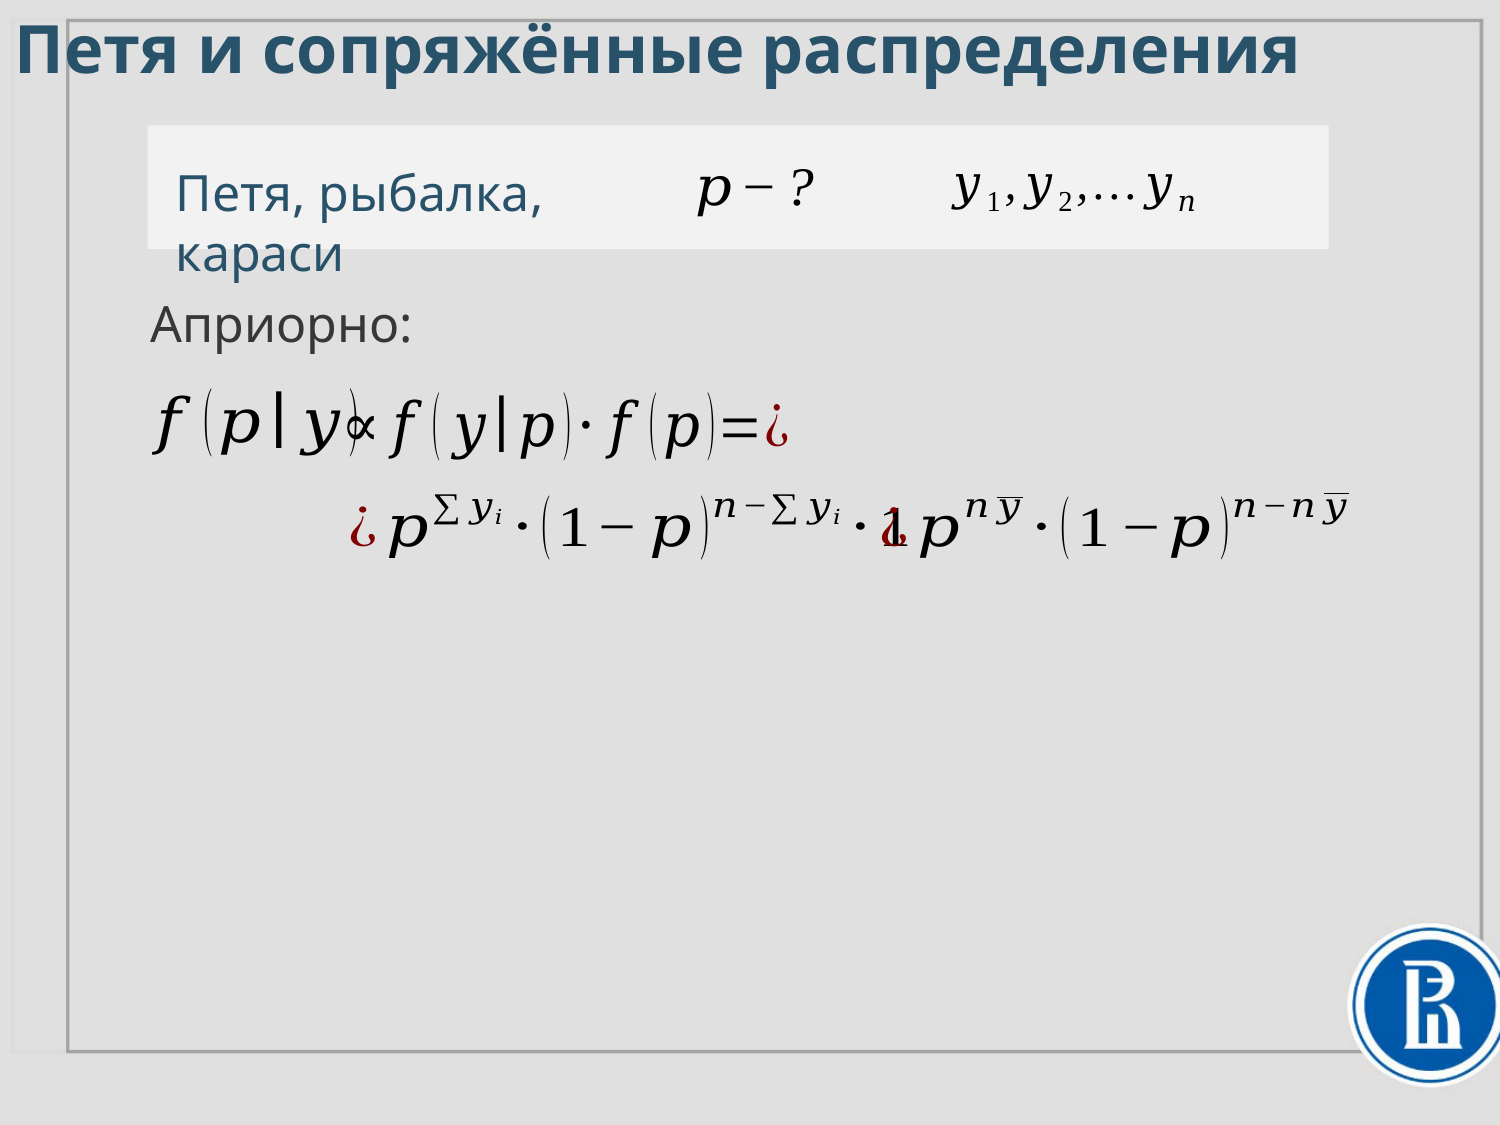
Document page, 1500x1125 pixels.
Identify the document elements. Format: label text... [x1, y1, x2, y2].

text_box [147, 125, 1329, 250]
text_box Петя, рыбалка, караси [175, 161, 669, 232]
text_box Петя и сопряжённые распределения [0, 0, 1500, 96]
text_box [374, 509, 1125, 615]
picture [0, 96, 1500, 1125]
